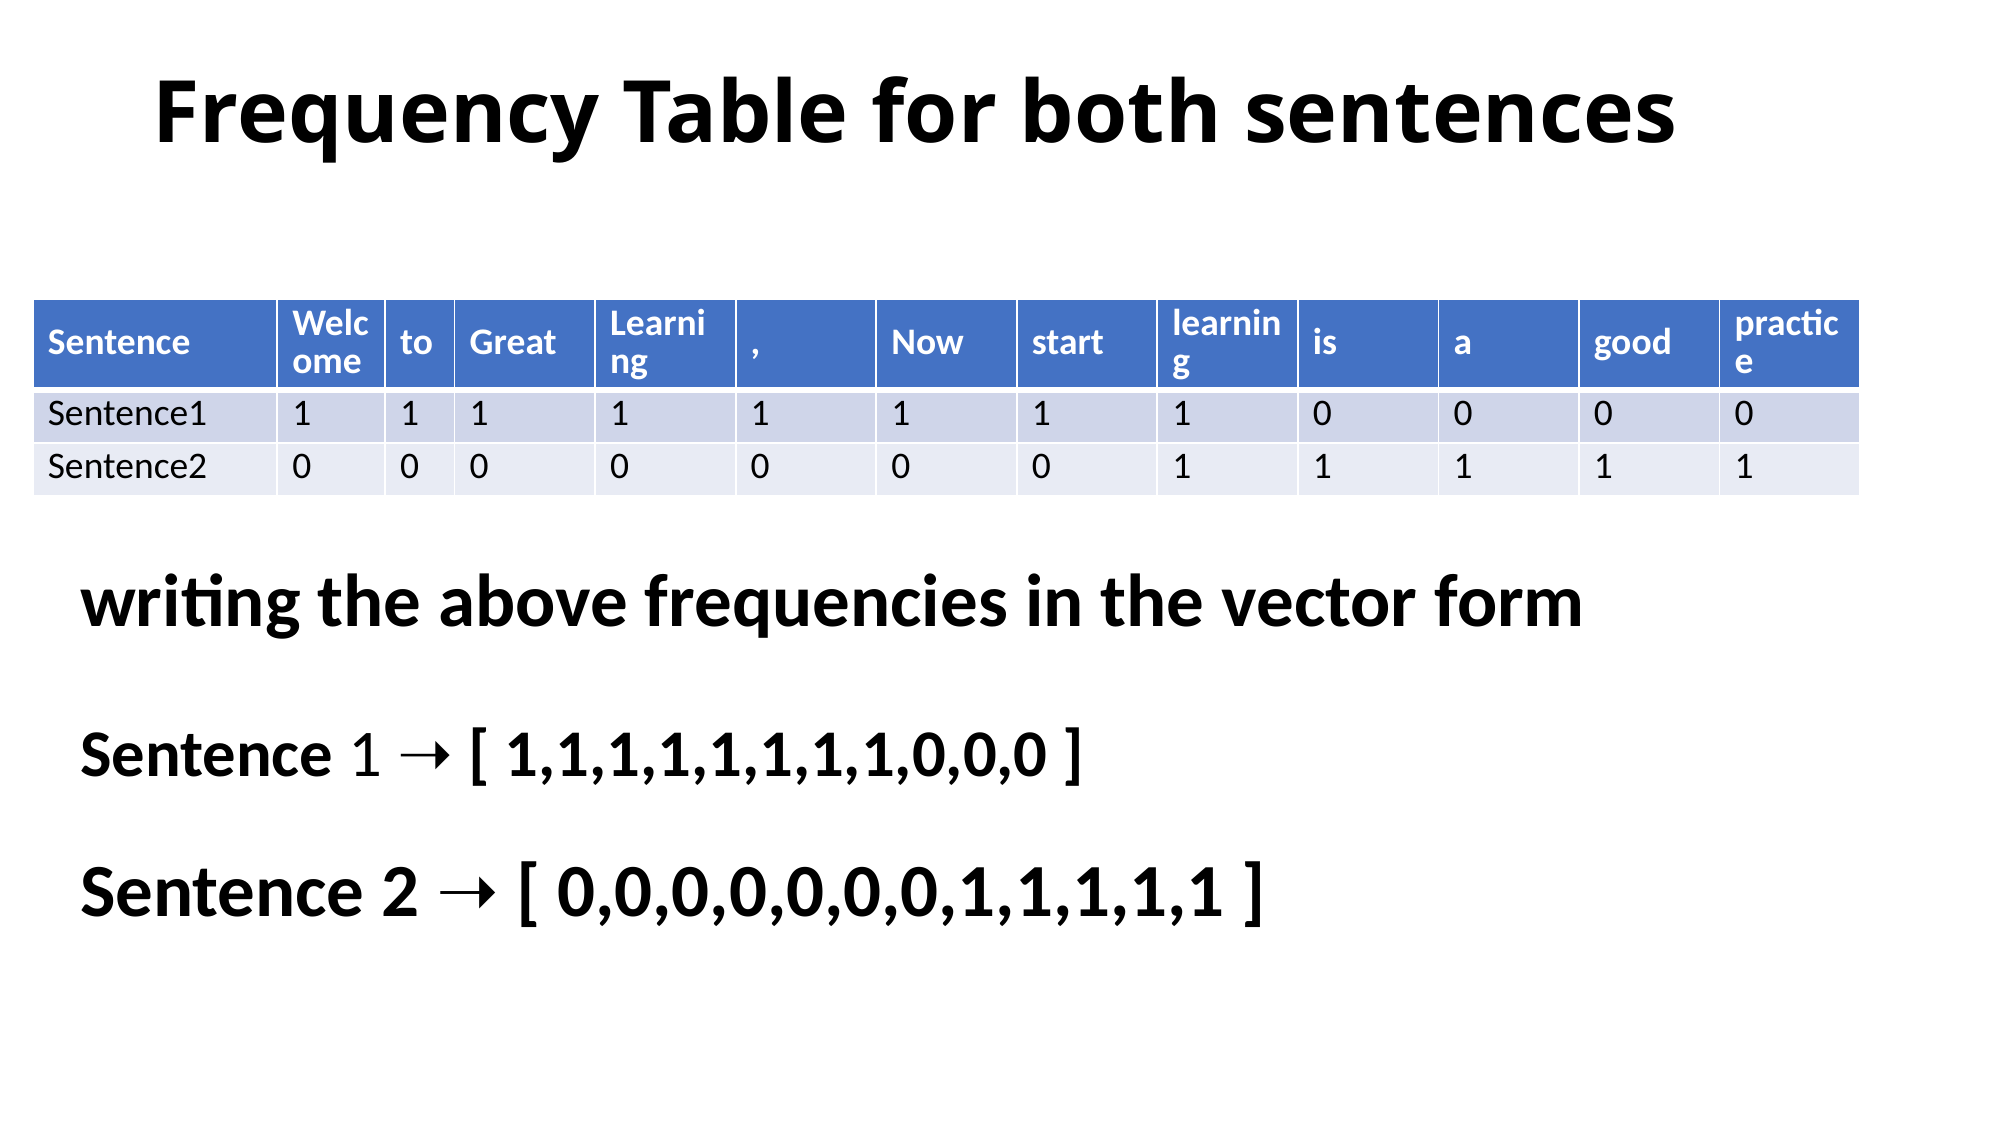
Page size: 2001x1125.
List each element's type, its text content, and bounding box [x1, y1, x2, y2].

table_header Now [877, 300, 1016, 387]
table_cell Sentence2 [34, 444, 276, 495]
table_cell 1 [1018, 393, 1156, 442]
table_header start [1018, 300, 1156, 387]
table_header practice [1720, 300, 1859, 387]
title Frequency Table for both sentences [137, 59, 1861, 169]
table_cell 1 [1580, 444, 1719, 495]
table_header good [1580, 300, 1719, 387]
table_cell 1 [1720, 444, 1859, 495]
table_cell 0 [1299, 393, 1438, 442]
table_cell 1 [1158, 393, 1297, 442]
table_cell 0 [596, 444, 735, 495]
text_box writing the above frequencies in the vector form [65, 543, 1678, 649]
table_cell 0 [455, 444, 594, 495]
table_cell 1 [737, 393, 875, 442]
table_header Learning [596, 300, 735, 387]
table_cell 1 [1158, 444, 1297, 495]
table_cell Sentence1 [34, 393, 276, 442]
table_cell 1 [455, 393, 594, 442]
text_box Sentence 1 ➝ [ 1,1,1,1,1,1,1,1,0,0,0 ] [65, 701, 1369, 797]
table_header to [386, 300, 454, 387]
text_box Sentence 2 ➝ [ 0,0,0,0,0,0,0,1,1,1,1,1 ] [65, 833, 1836, 939]
table_header learning [1158, 300, 1297, 387]
table_header Sentence [34, 300, 276, 387]
table_cell 0 [1580, 393, 1719, 442]
table_cell 0 [737, 444, 875, 495]
table_cell 1 [596, 393, 735, 442]
table_cell 1 [877, 393, 1016, 442]
table_cell 0 [877, 444, 1016, 495]
table_cell 1 [386, 393, 454, 442]
table_cell 0 [1018, 444, 1156, 495]
table_cell 1 [278, 393, 384, 442]
table_cell 0 [1439, 393, 1578, 442]
table_header is [1299, 300, 1438, 387]
table_cell 1 [1299, 444, 1438, 495]
table_cell 1 [1439, 444, 1578, 495]
table_header a [1439, 300, 1578, 387]
table_cell 0 [278, 444, 384, 495]
table_header Great [455, 300, 594, 387]
table_header Welcome [278, 300, 384, 387]
table_header , [737, 300, 875, 387]
table_cell 0 [1720, 393, 1859, 442]
table_cell 0 [386, 444, 454, 495]
